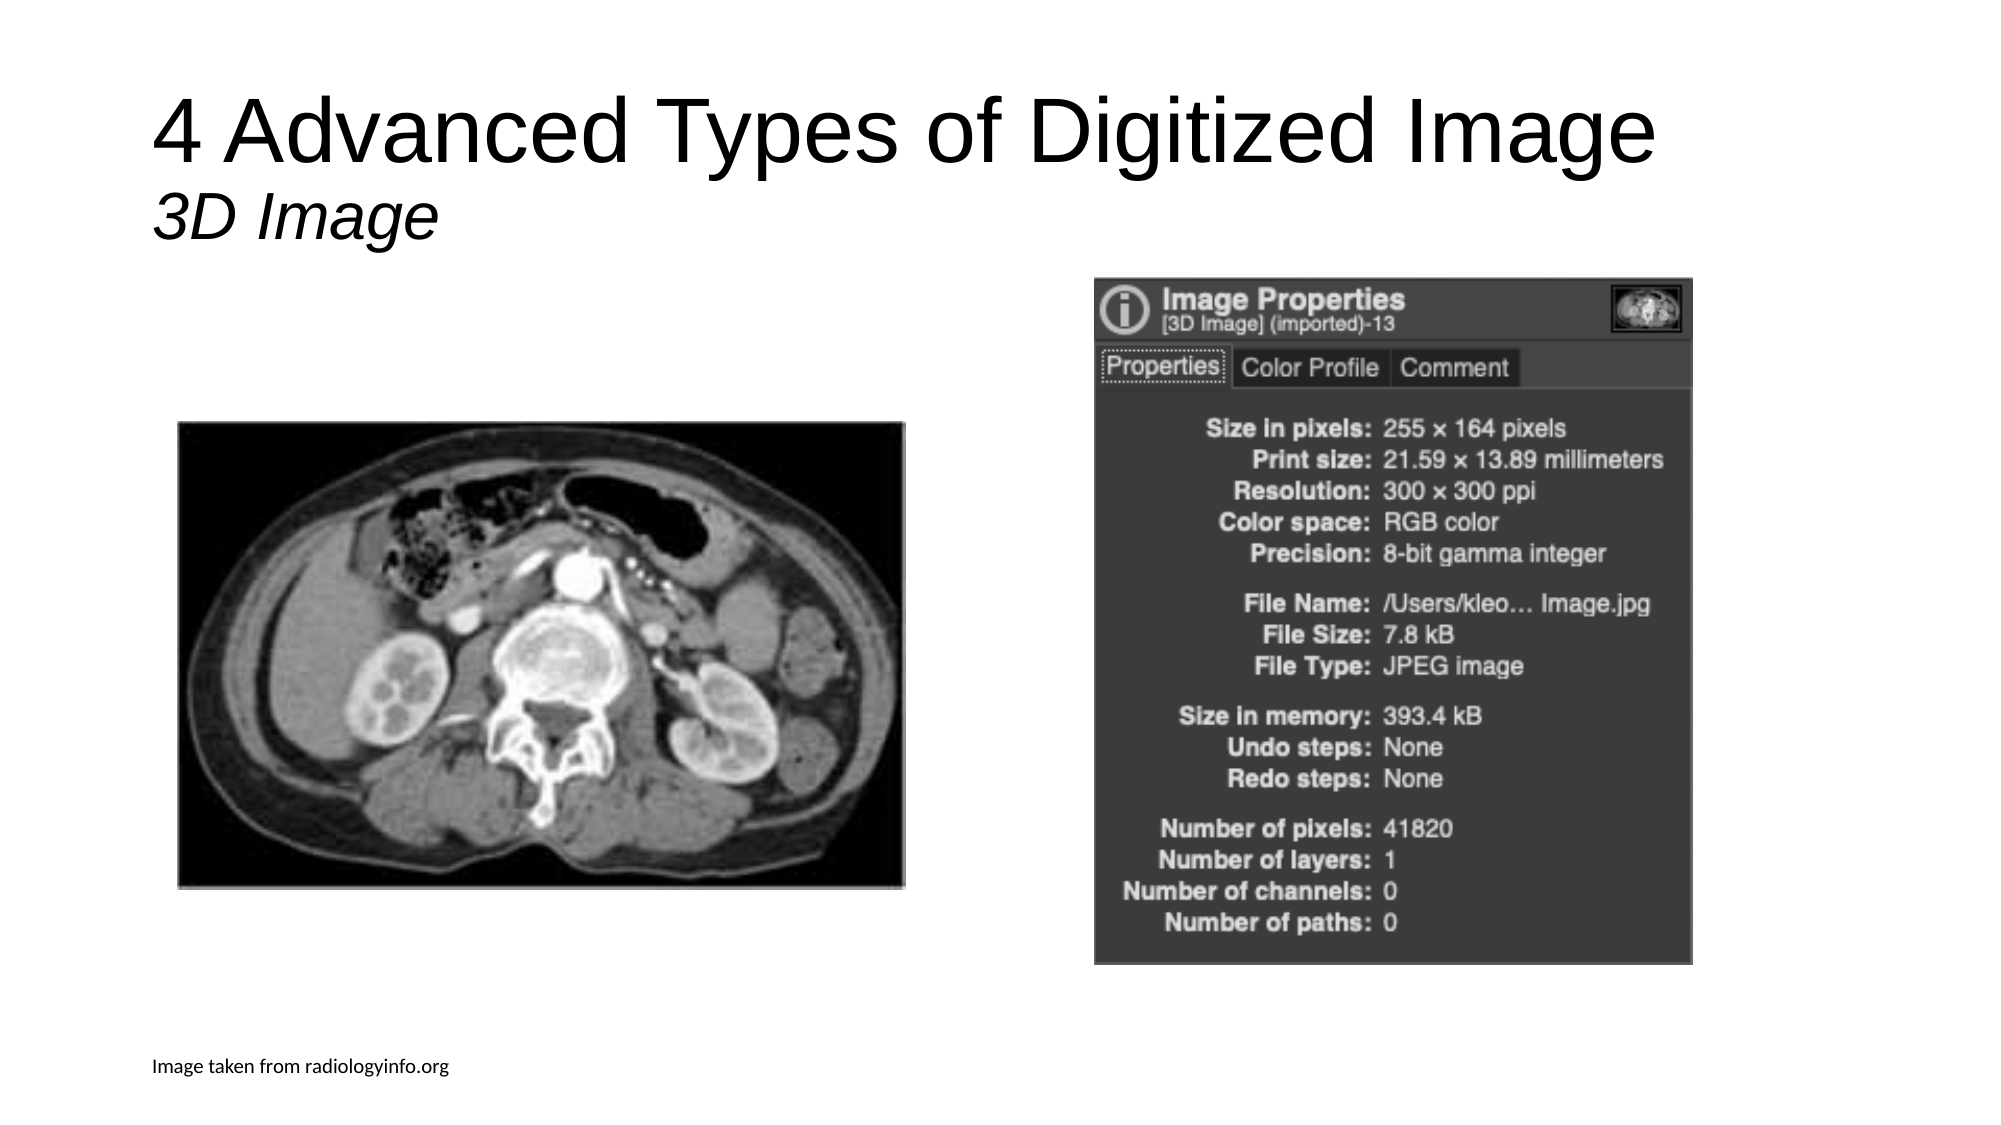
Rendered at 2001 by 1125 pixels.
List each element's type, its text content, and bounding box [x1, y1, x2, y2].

picture [1094, 277, 1693, 965]
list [177, 421, 906, 890]
text_box Image taken from radiologyinfo.org [137, 1044, 502, 1085]
title 4 Advanced Types of Digitized Image 3D Image [137, 59, 1863, 278]
